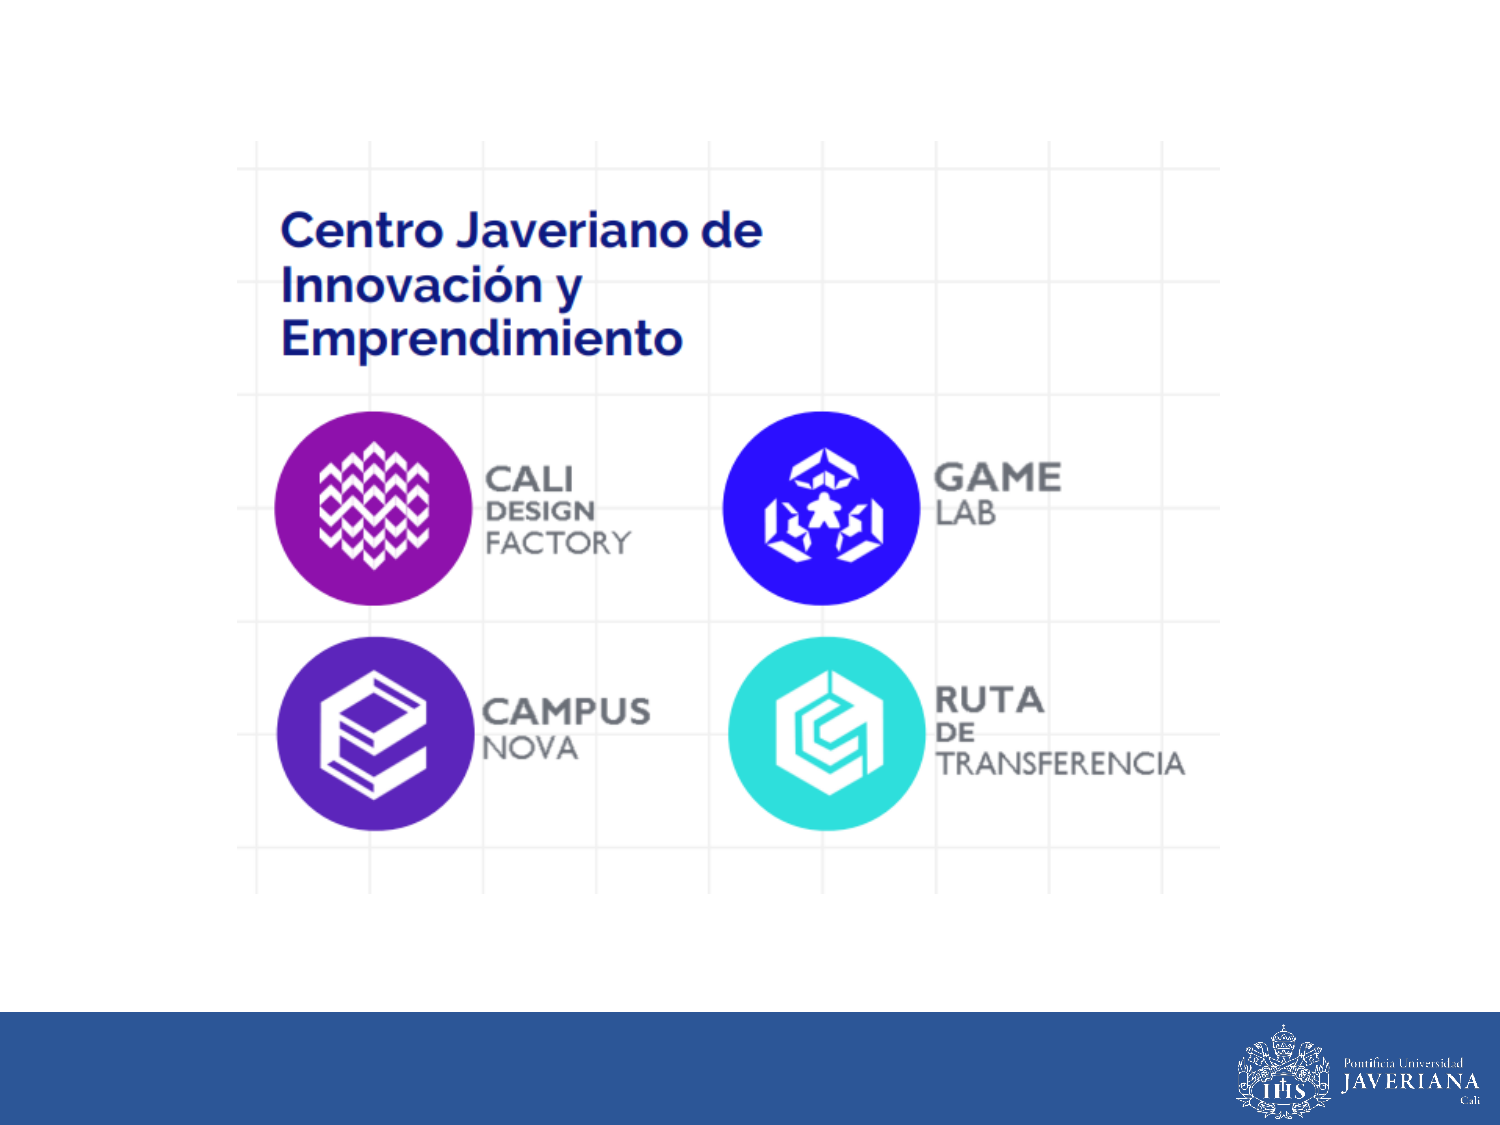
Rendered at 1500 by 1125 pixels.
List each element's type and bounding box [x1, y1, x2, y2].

picture [1236, 1024, 1480, 1119]
picture [237, 141, 1220, 894]
